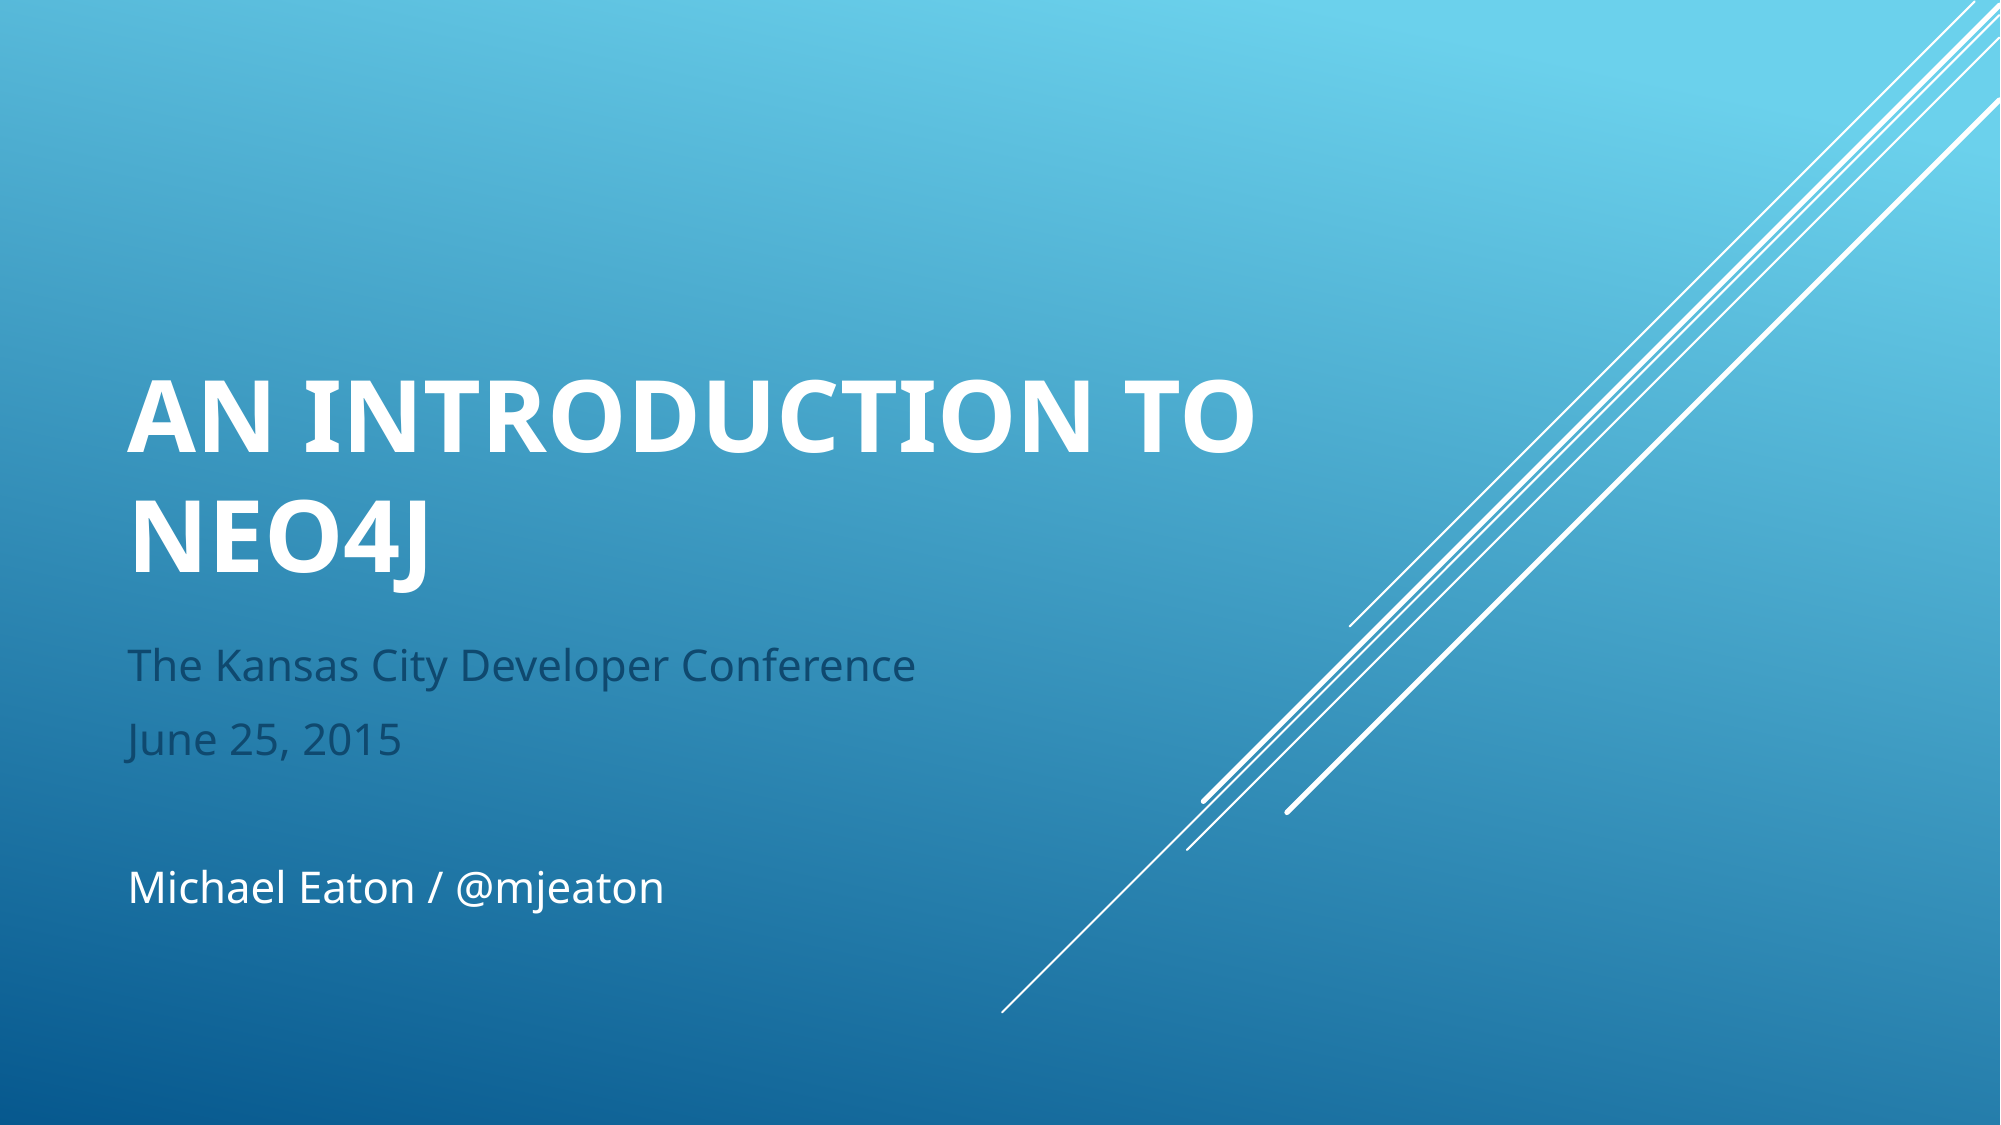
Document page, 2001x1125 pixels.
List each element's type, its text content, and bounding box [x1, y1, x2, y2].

title An Introduction to Neo4j [112, 112, 1472, 600]
subtitle The Kansas City Developer Conference June 25, 2015 Michael Eaton / @mjeaton [112, 630, 1163, 950]
